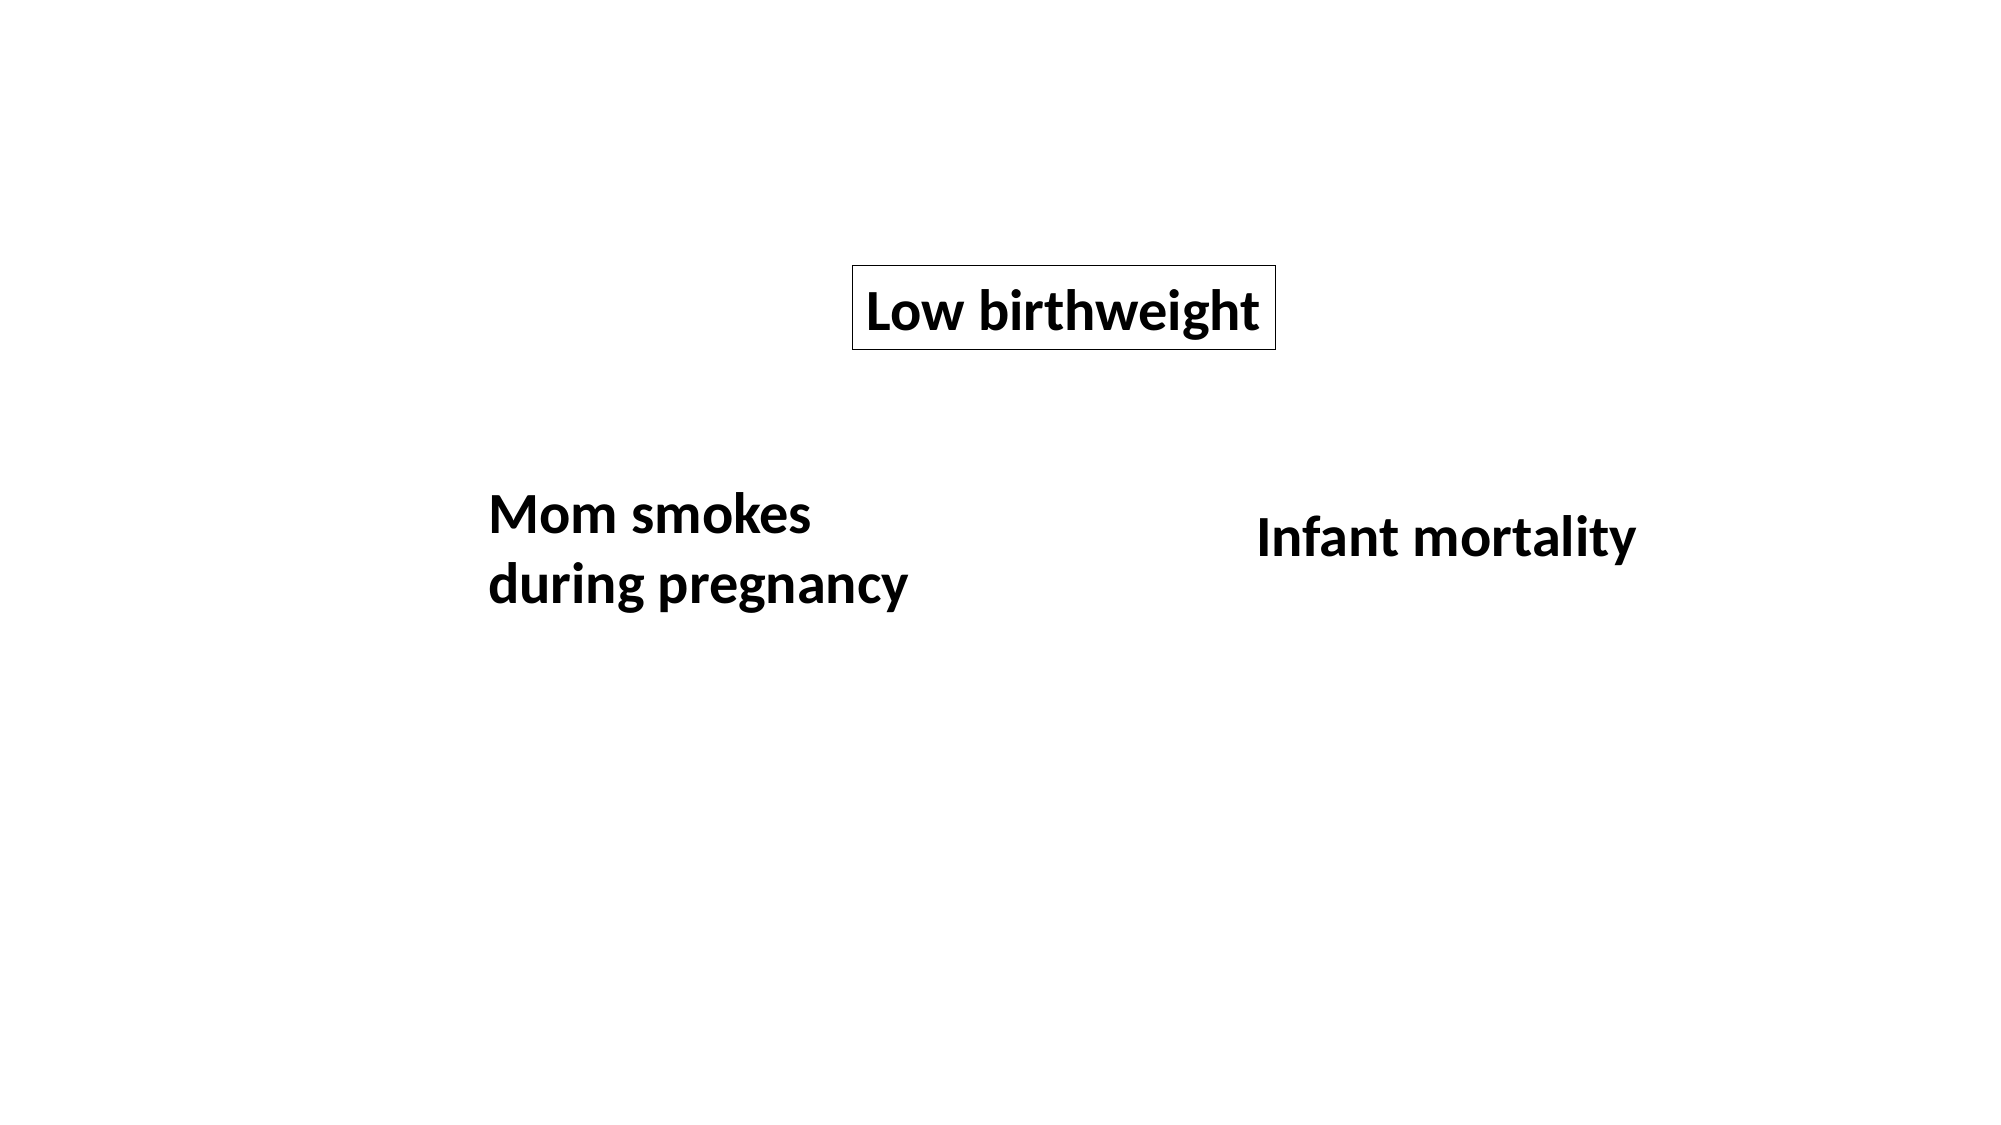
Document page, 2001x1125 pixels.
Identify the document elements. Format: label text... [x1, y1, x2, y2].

text_box Mom smokes during pregnancy [473, 468, 938, 623]
text_box Infant mortality [1241, 490, 1653, 576]
text_box Low birthweight [852, 265, 1276, 350]
